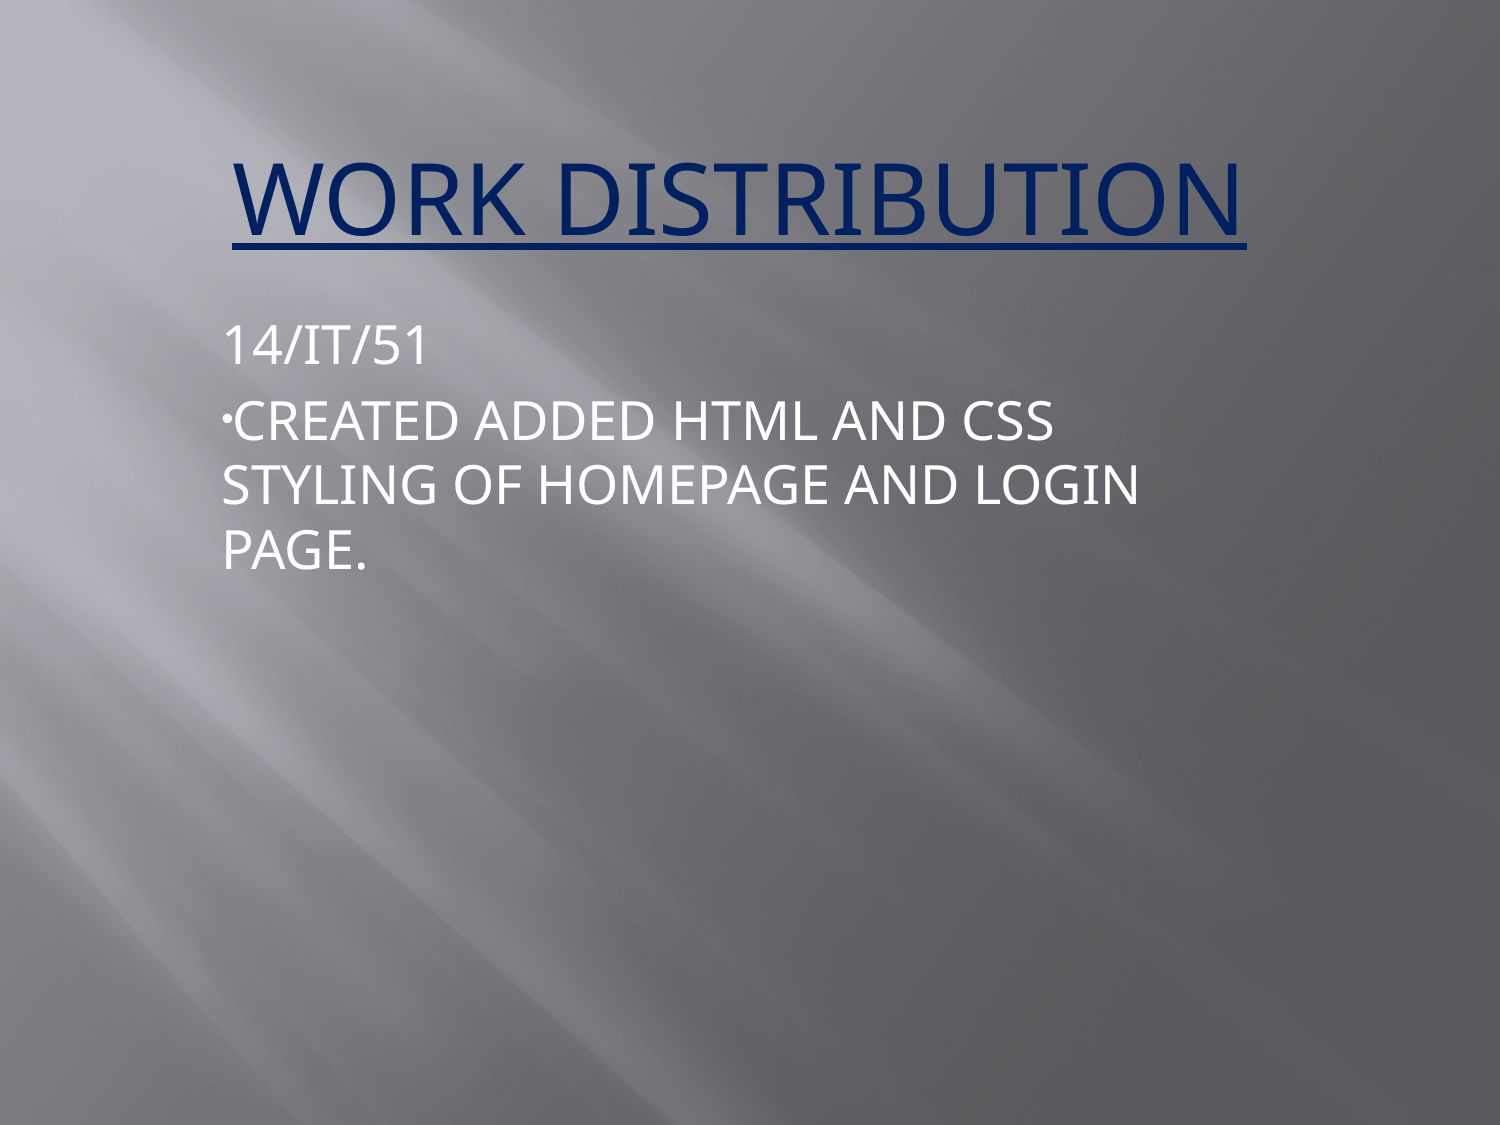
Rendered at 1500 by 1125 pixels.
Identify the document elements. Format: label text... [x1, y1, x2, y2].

title WORK DISTRIBUTION [64, 90, 1415, 256]
subtitle 14/IT/51 CREATED ADDED HTML AND CSS STYLING OF HOMEPAGE AND LOGIN PAGE. [206, 302, 1257, 591]
